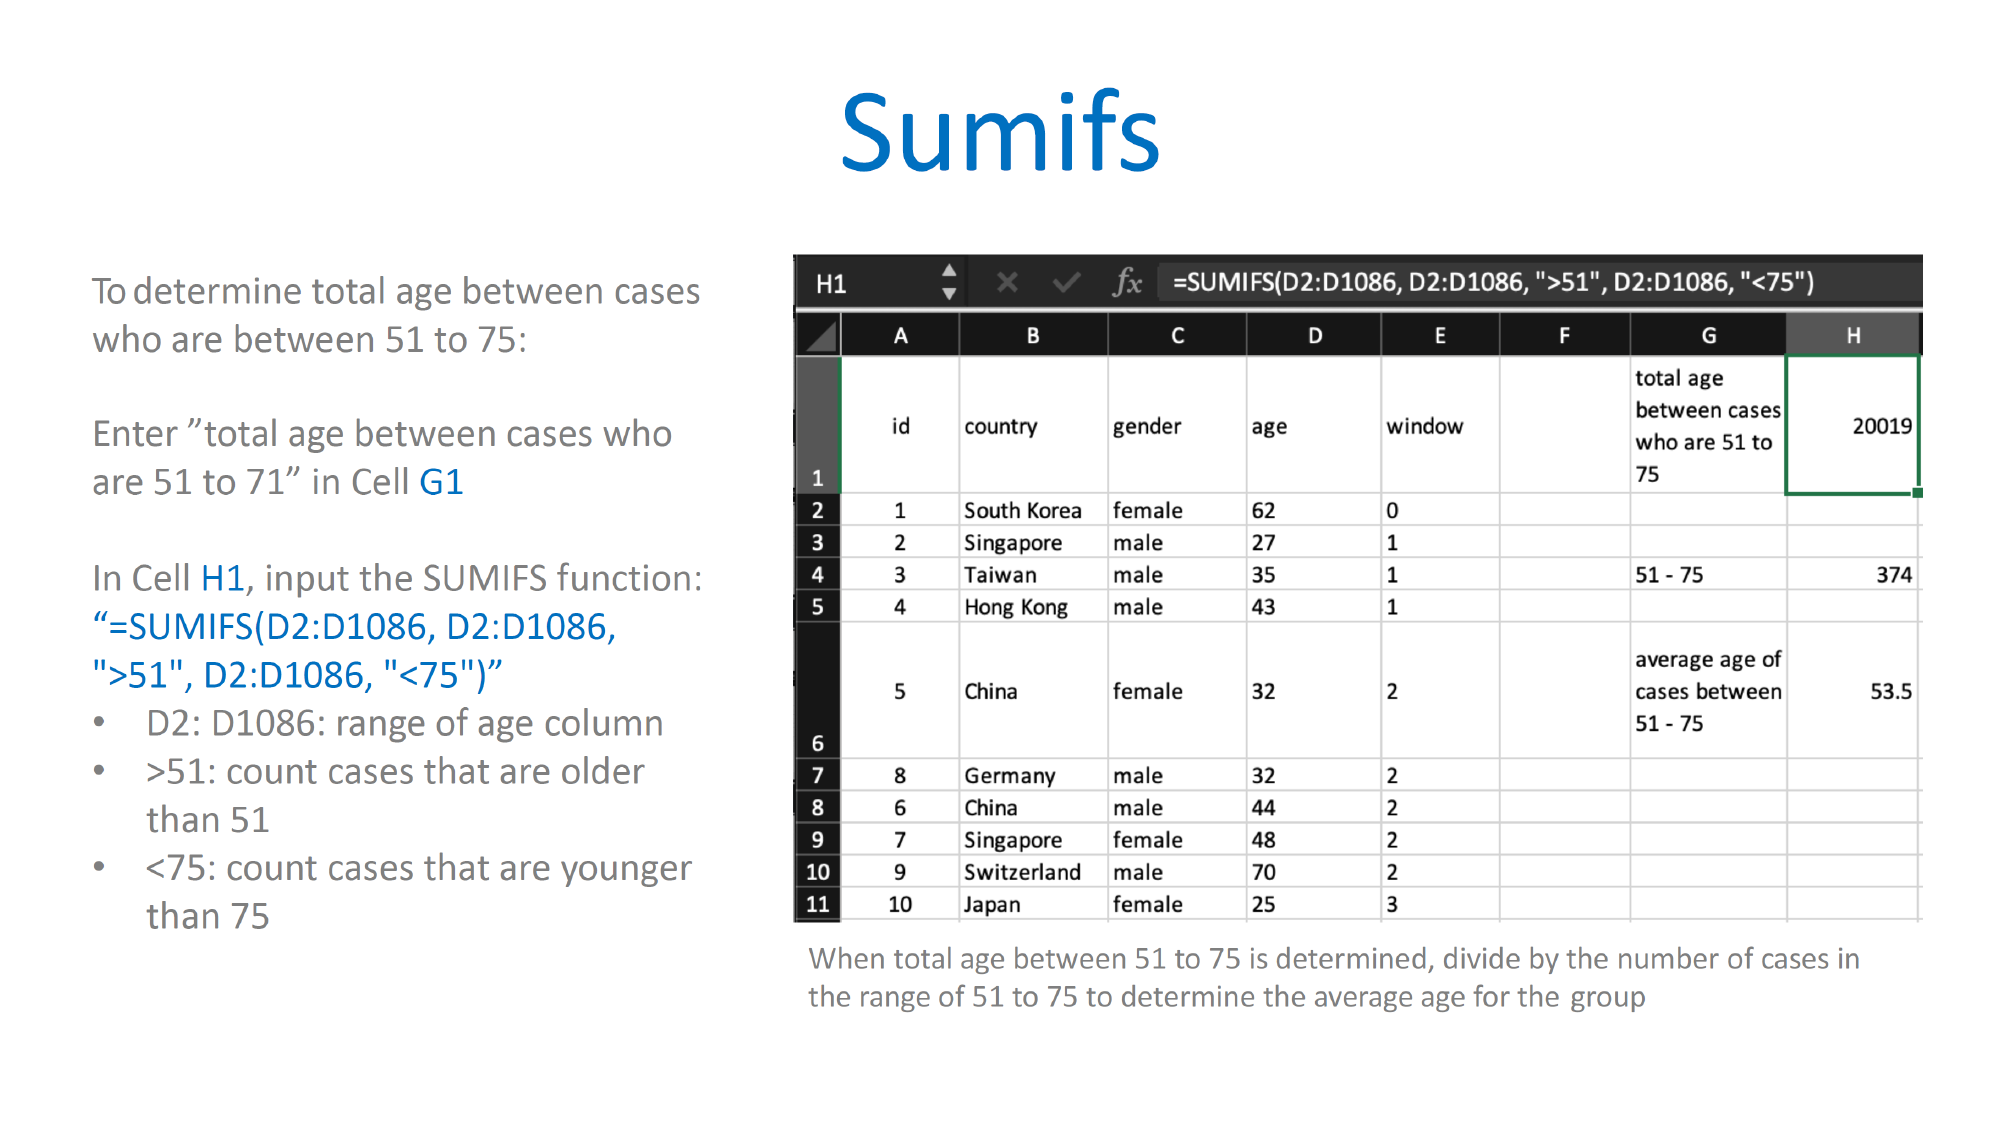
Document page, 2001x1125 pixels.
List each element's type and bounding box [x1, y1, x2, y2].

picture [43, 56, 1957, 1069]
